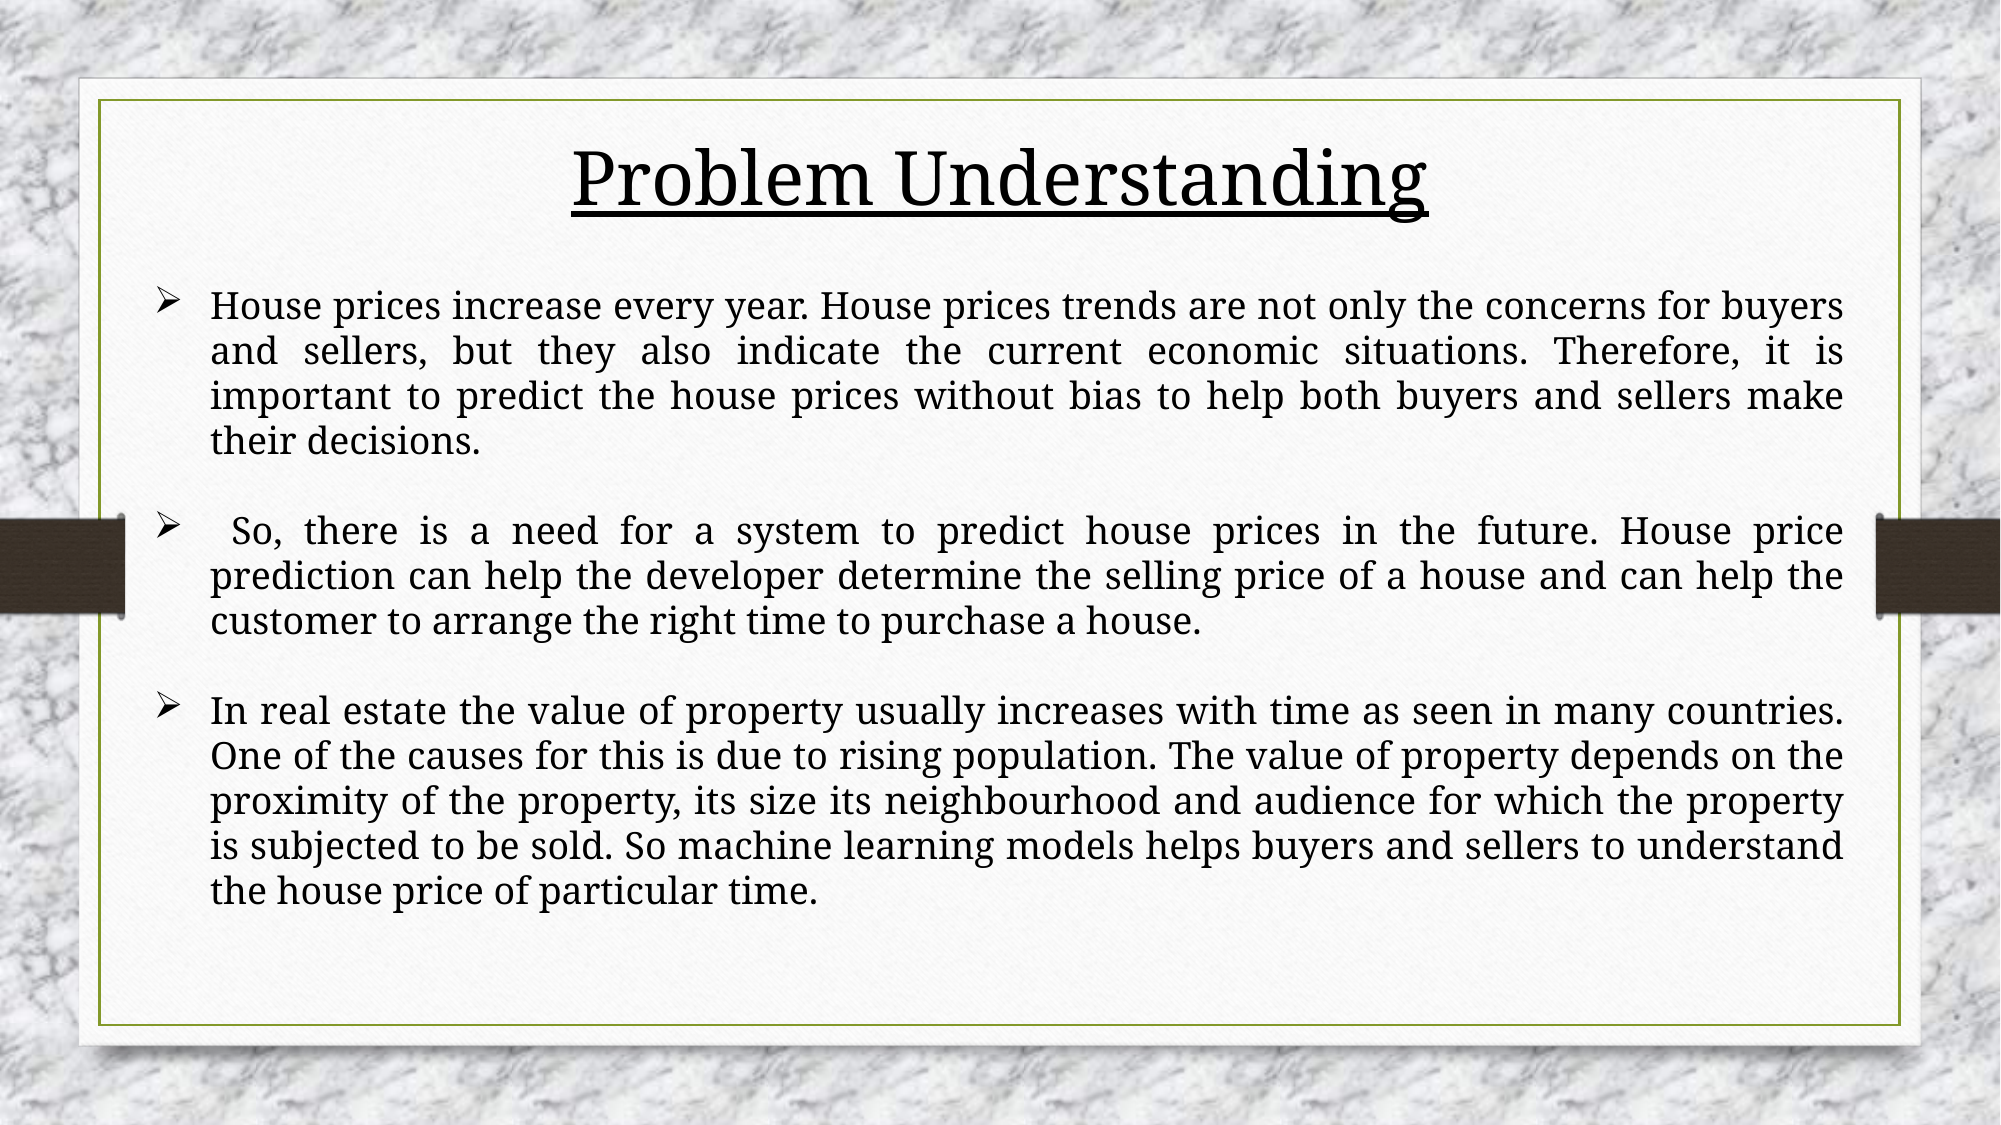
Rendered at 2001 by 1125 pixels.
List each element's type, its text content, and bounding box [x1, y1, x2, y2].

text_box Problem Understanding [106, 123, 1894, 228]
text_box House prices increase every year. House prices trends are not only the concerns for buyers and sellers, but they also indicate the current economic situations. Therefore, it is important to predict the house prices without bias to help both buyers and sellers make their decisions. So, there is a need for a system to predict house prices in the future. House price prediction can help the developer determine the selling price of a house and can help the customer to arrange the right time to purchase a house. In real estate the value of property usually increases with time as seen in many countries. One of the causes for this is due to rising population. The value of property depends on the proximity of the property, its size its neighbourhood and audience for which the property is subjected to be sold. So machine learning models helps buyers and sellers to understand the house price of particular time. [139, 274, 1861, 965]
picture [0, 0, 2001, 1125]
